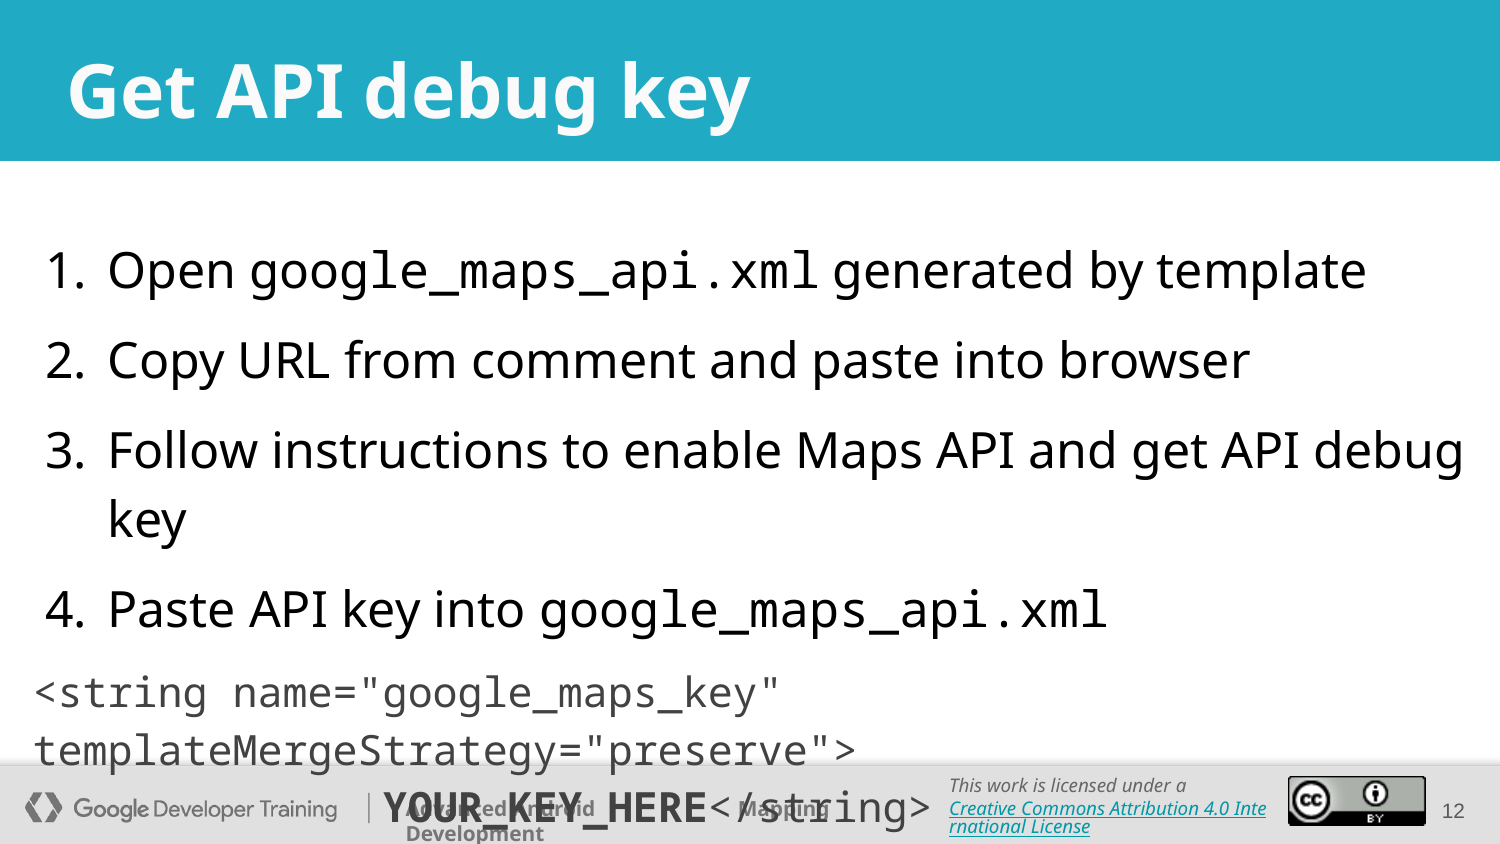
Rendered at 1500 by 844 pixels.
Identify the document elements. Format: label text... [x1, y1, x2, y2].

list Open google_maps_api.xml generated by template Copy URL from comment and paste into browser Follow instructions to enable Maps API and get API debug key Paste API key into google_maps_api.xml <string name="google_maps_key" templateMergeStrategy="preserve"> YOUR_KEY_HERE</string> [17, 214, 1500, 737]
slide_number ‹#› [1389, 777, 1480, 842]
picture [0, 161, 1500, 844]
title Get API debug key [51, 28, 1449, 122]
